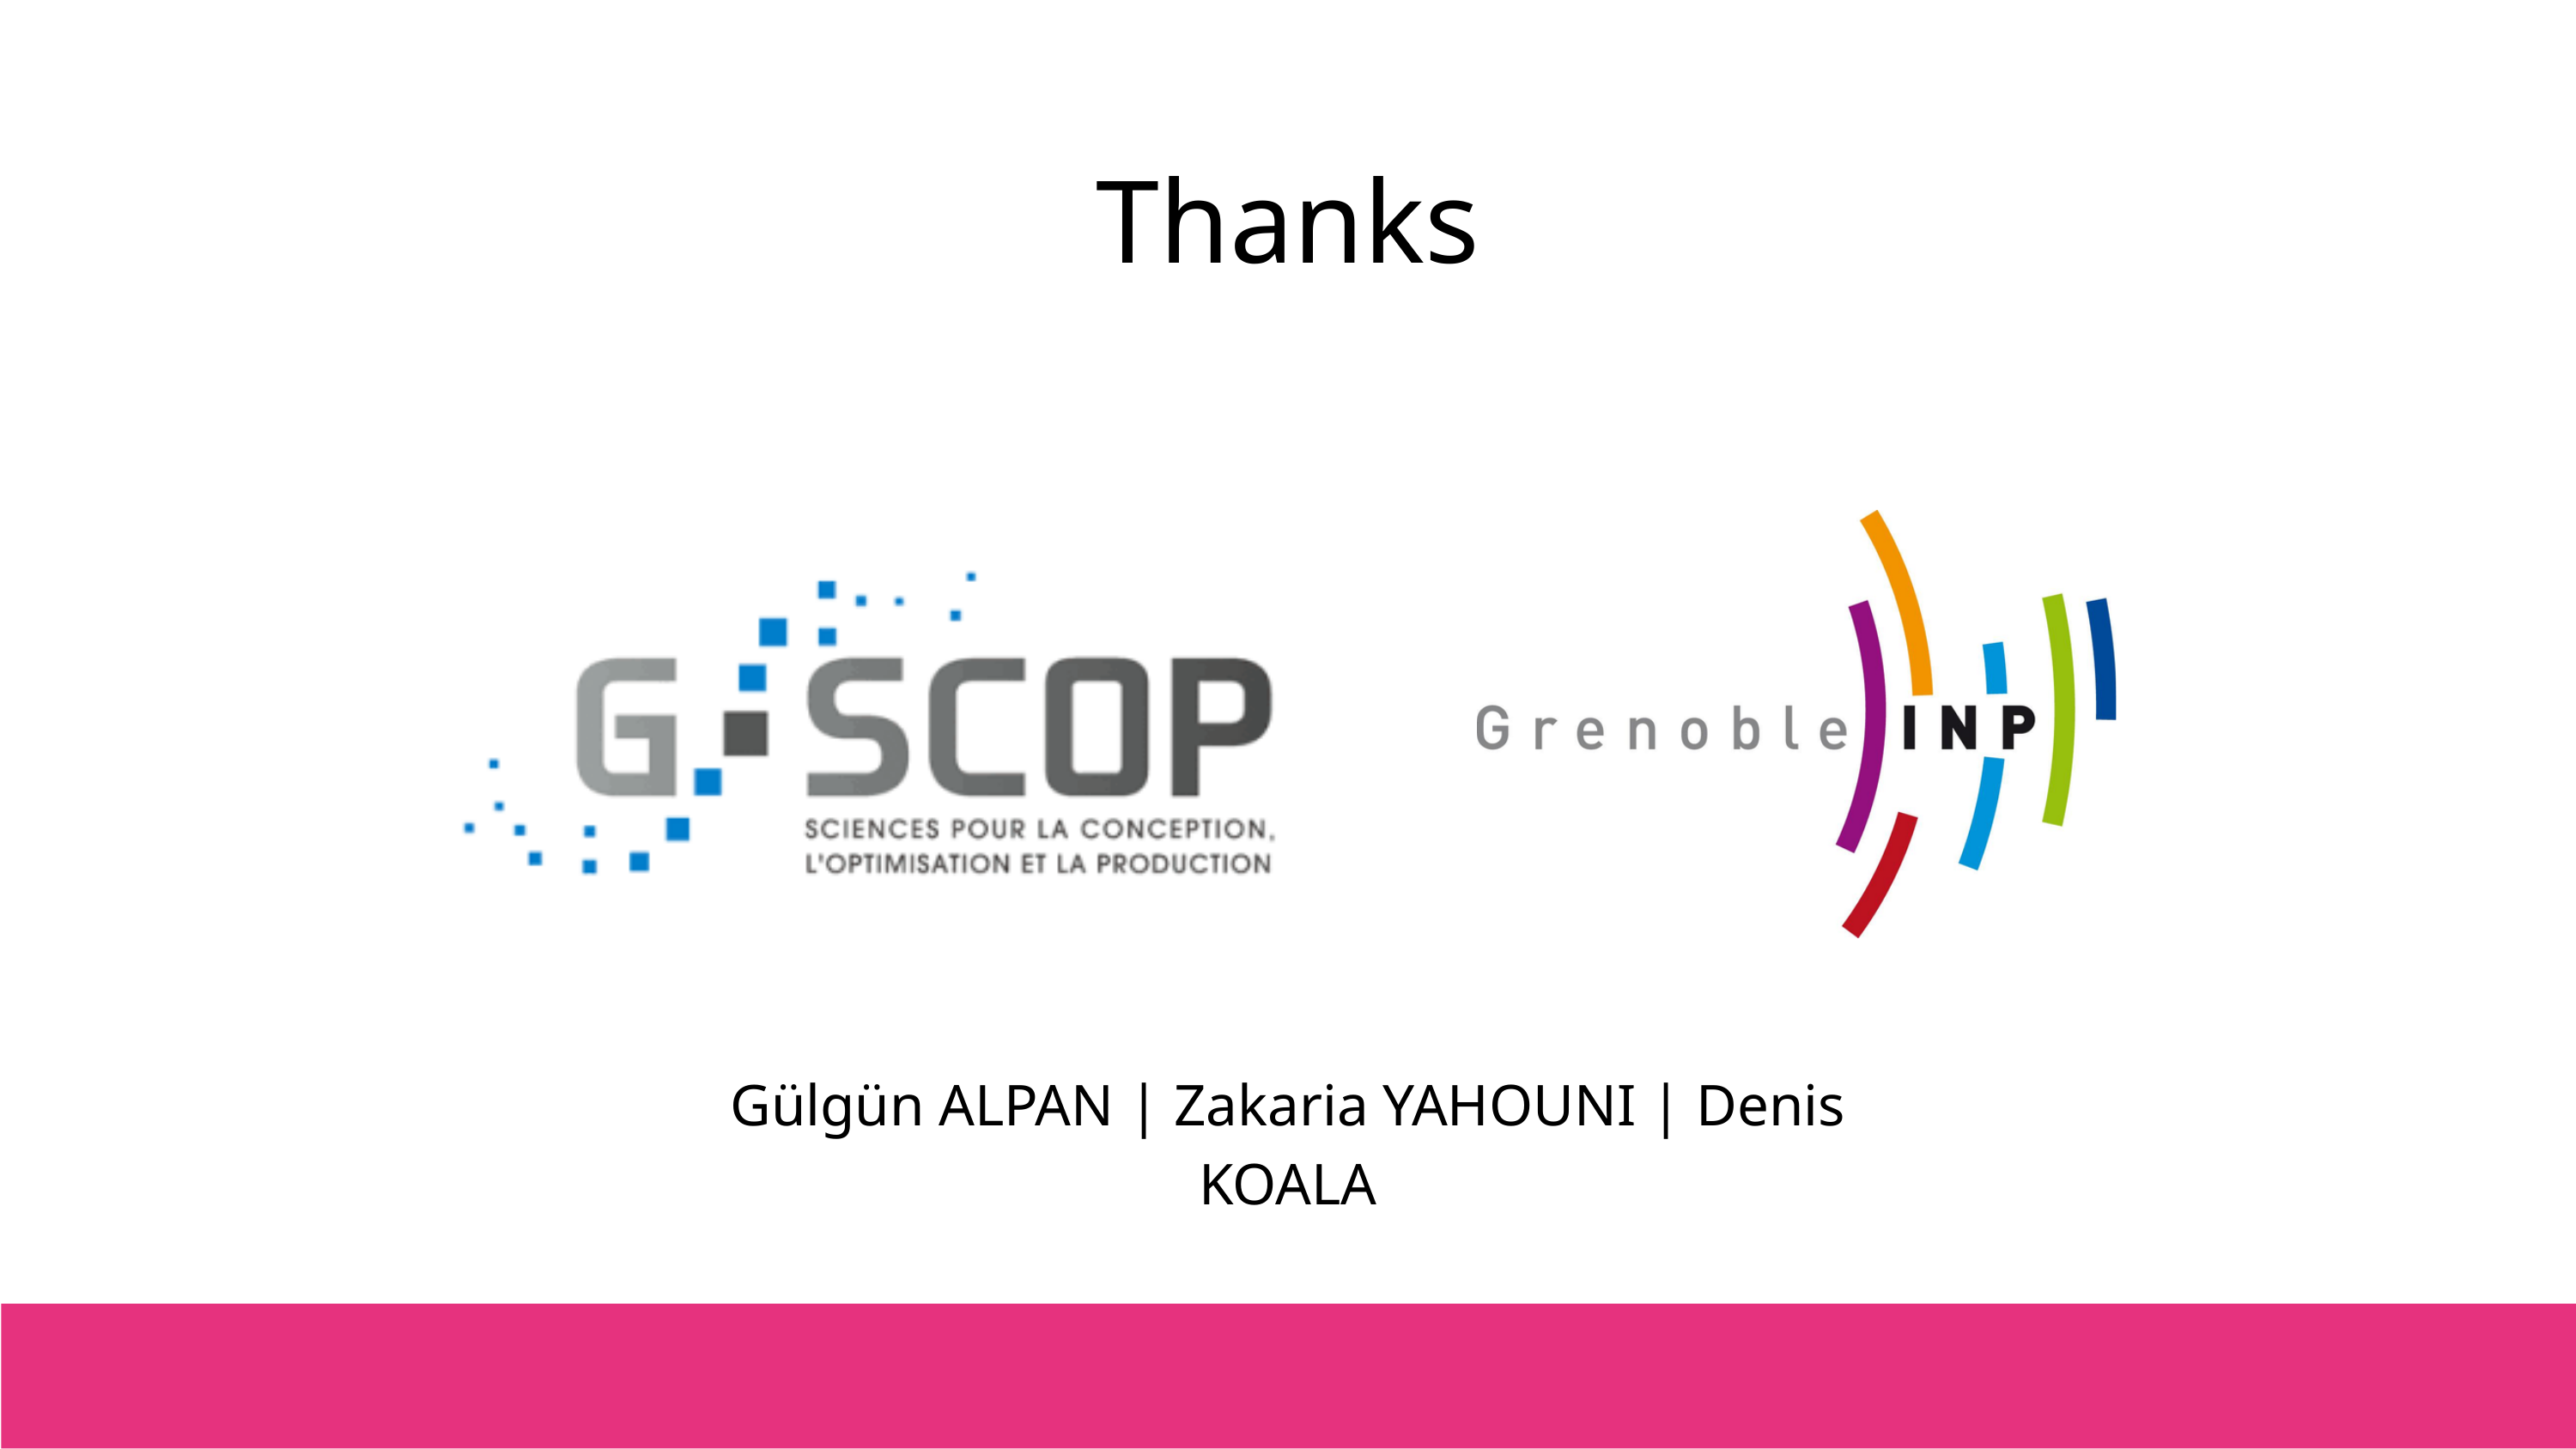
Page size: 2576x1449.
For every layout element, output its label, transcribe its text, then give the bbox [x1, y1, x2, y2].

text_box [1477, 510, 2117, 938]
text_box [451, 552, 1289, 896]
text_box [1, 1303, 2576, 1449]
text_box Thanks [144, 125, 2432, 286]
text_box Gülgün ALPAN | Zakaria YAHOUNI | Denis KOALA [642, 1058, 1934, 1216]
